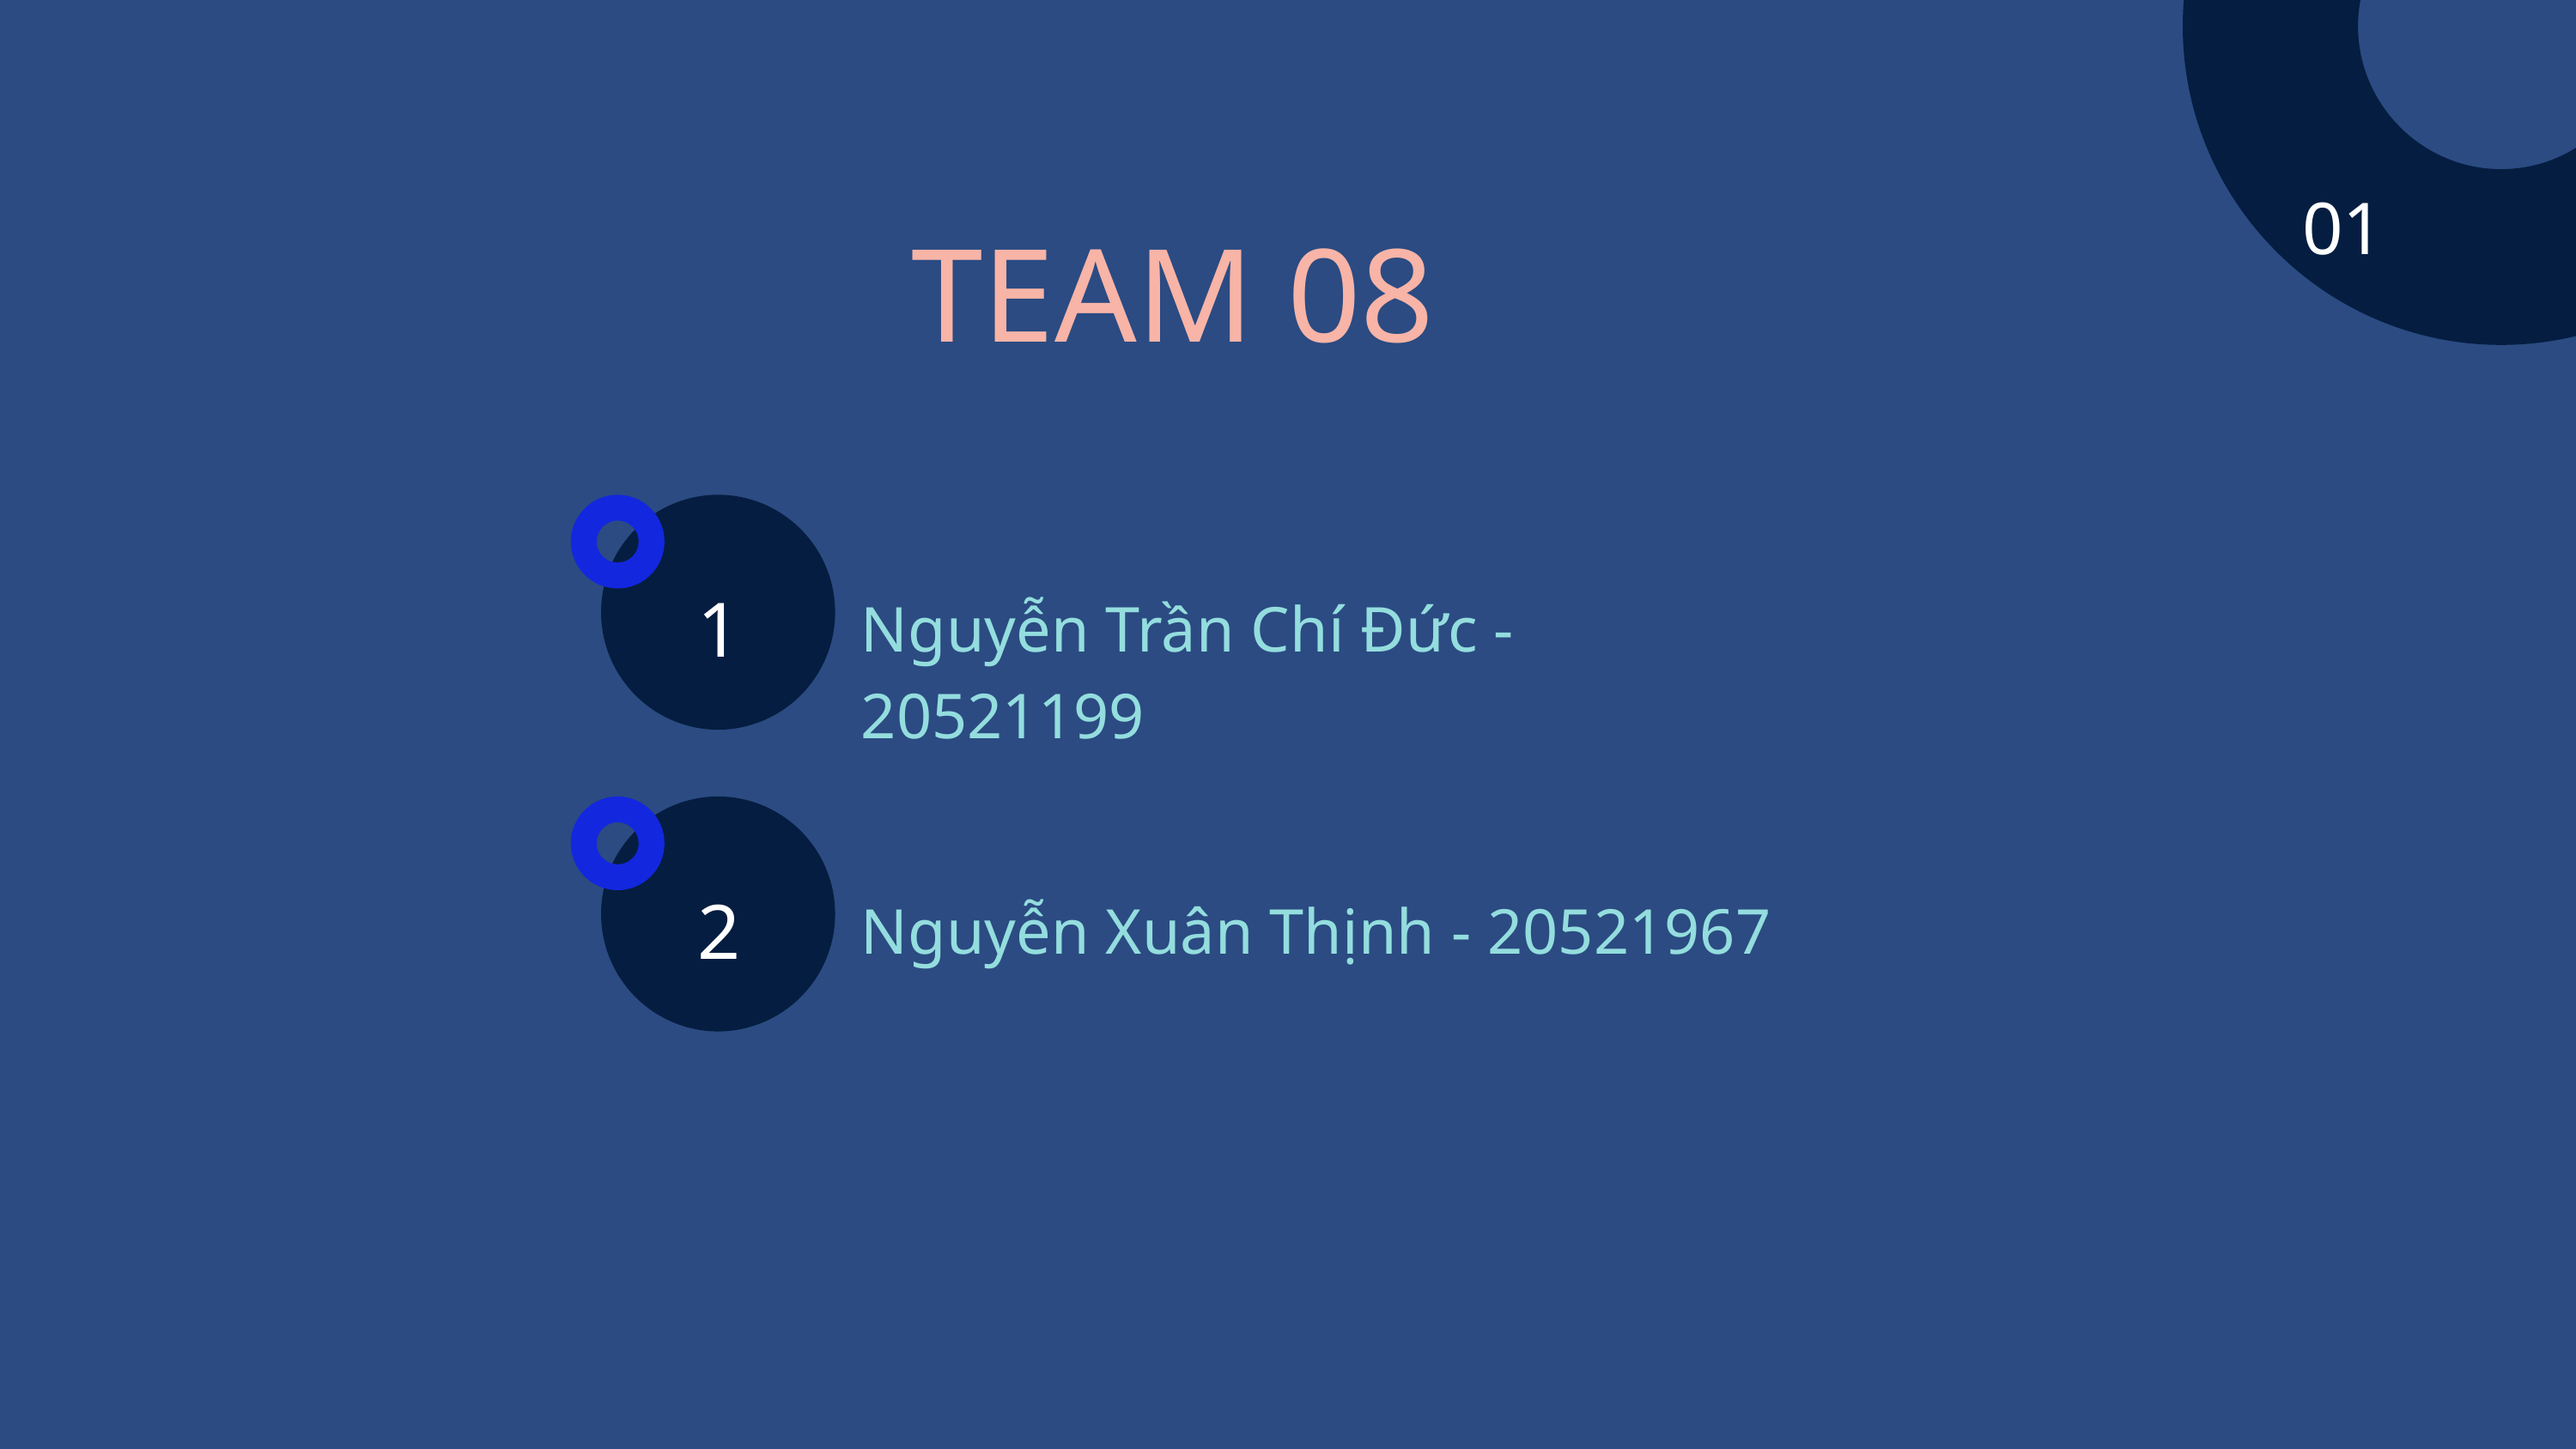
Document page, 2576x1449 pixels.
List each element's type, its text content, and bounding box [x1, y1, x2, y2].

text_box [2182, 0, 2576, 346]
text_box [570, 494, 1776, 731]
text_box TEAM 08 [193, 187, 2154, 368]
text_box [570, 796, 1776, 1032]
